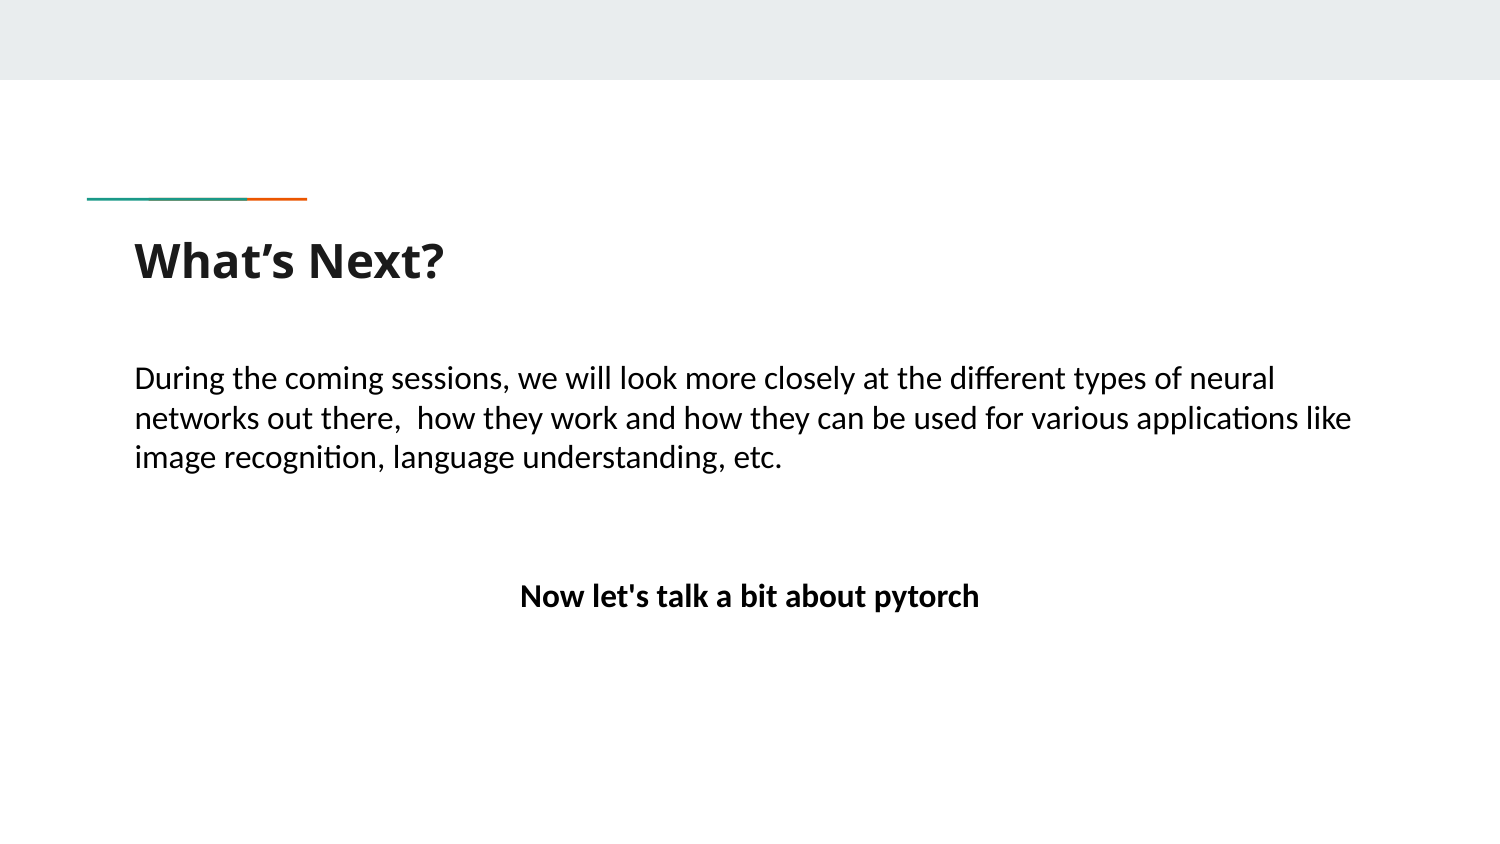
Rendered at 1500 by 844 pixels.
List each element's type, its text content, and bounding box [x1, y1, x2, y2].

list During the coming sessions, we will look more closely at the different types of neural networks out there, how they work and how they can be used for various applications like image recognition, language understanding, etc. Now let's talk a bit about pytorch [119, 341, 1381, 712]
title What’s Next? [119, 216, 1381, 305]
